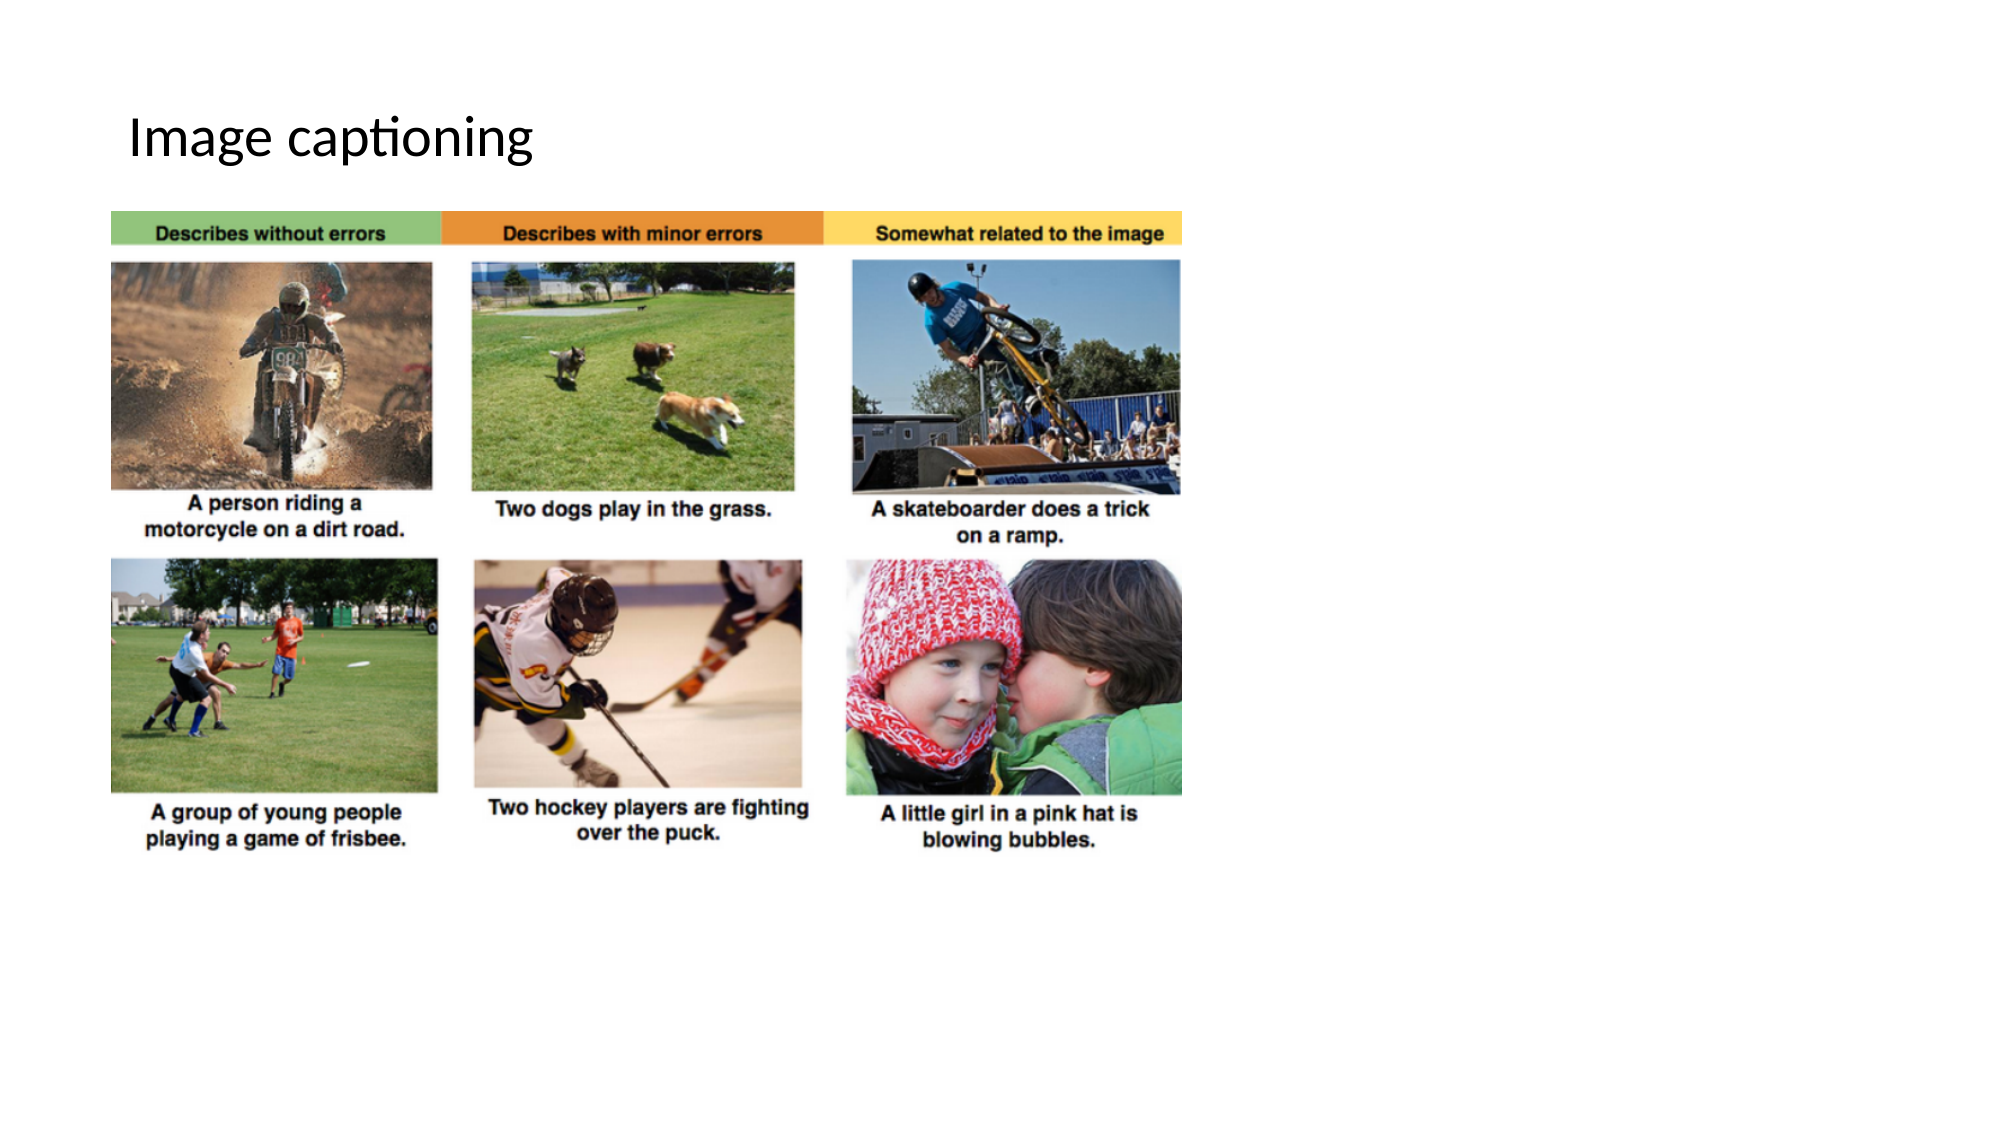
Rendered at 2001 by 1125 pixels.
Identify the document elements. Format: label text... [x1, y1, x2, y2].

text_box Image captioning [113, 90, 550, 176]
picture [111, 211, 1182, 859]
